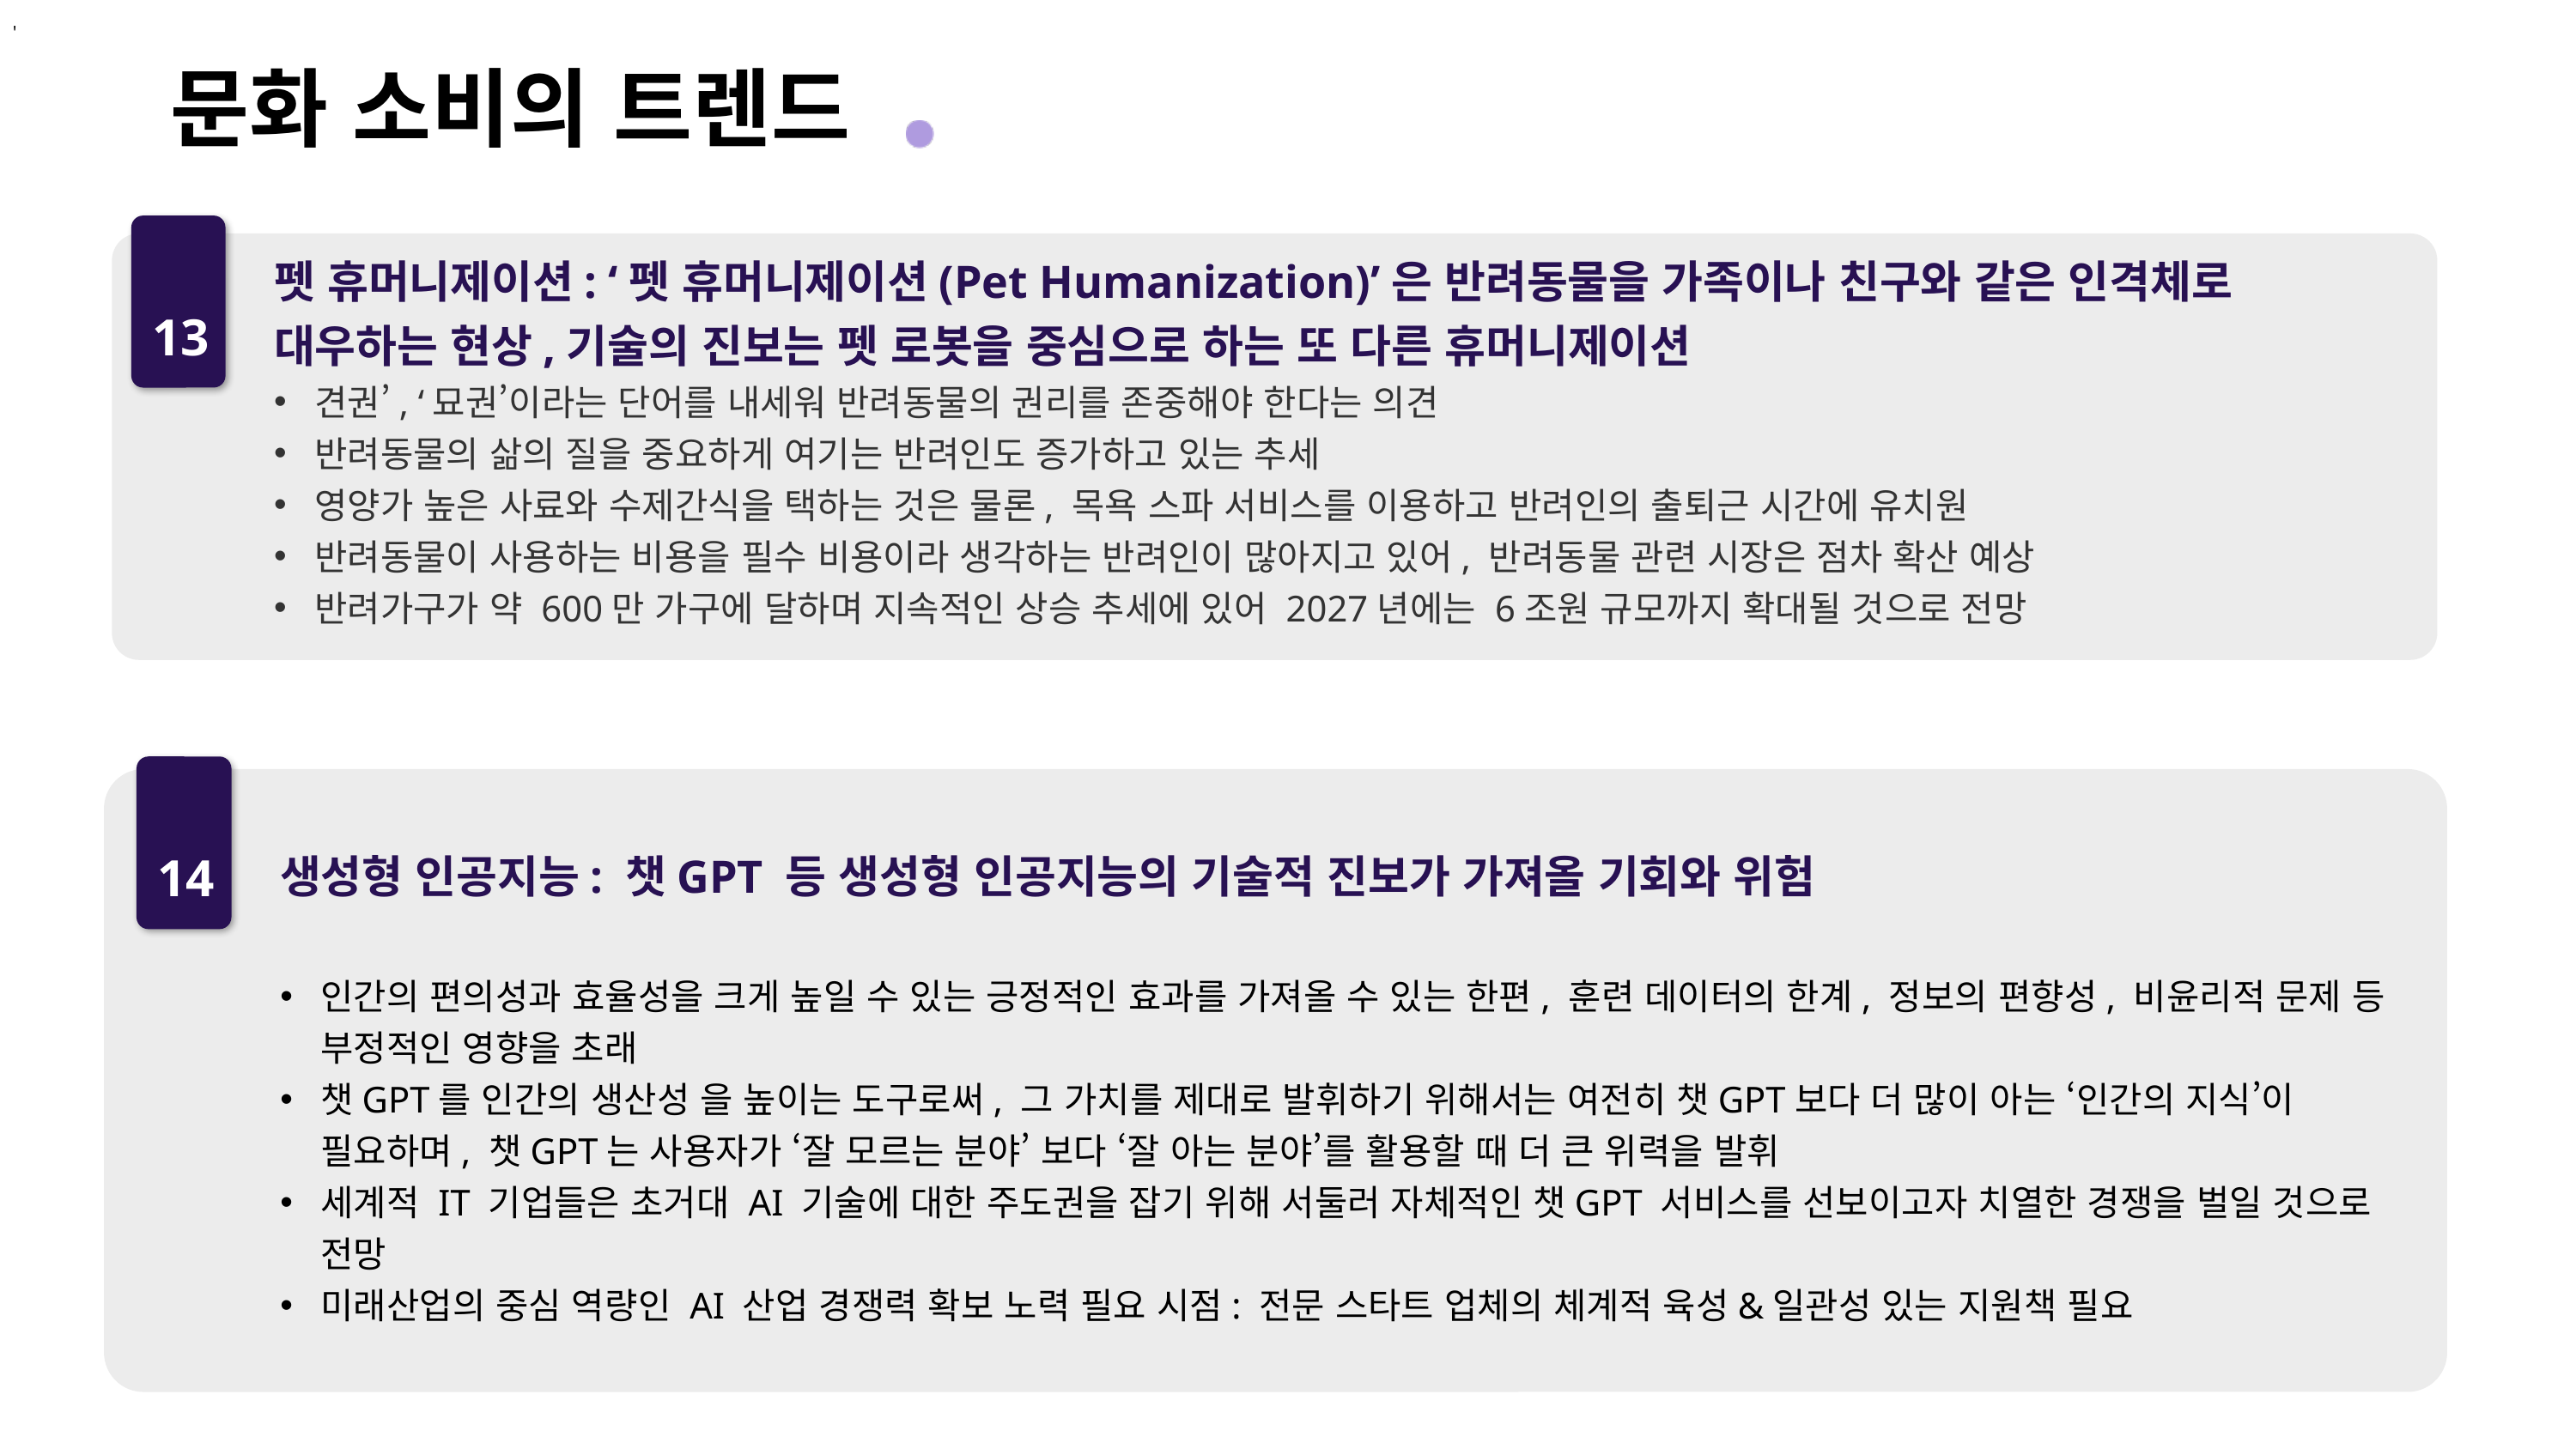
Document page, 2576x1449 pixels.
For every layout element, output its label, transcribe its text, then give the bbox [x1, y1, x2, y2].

text_box ' [0, 15, 30, 50]
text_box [906, 120, 934, 149]
text_box 문화 소비의 트렌드 [157, 48, 1674, 164]
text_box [112, 215, 2438, 660]
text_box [103, 756, 2448, 1392]
